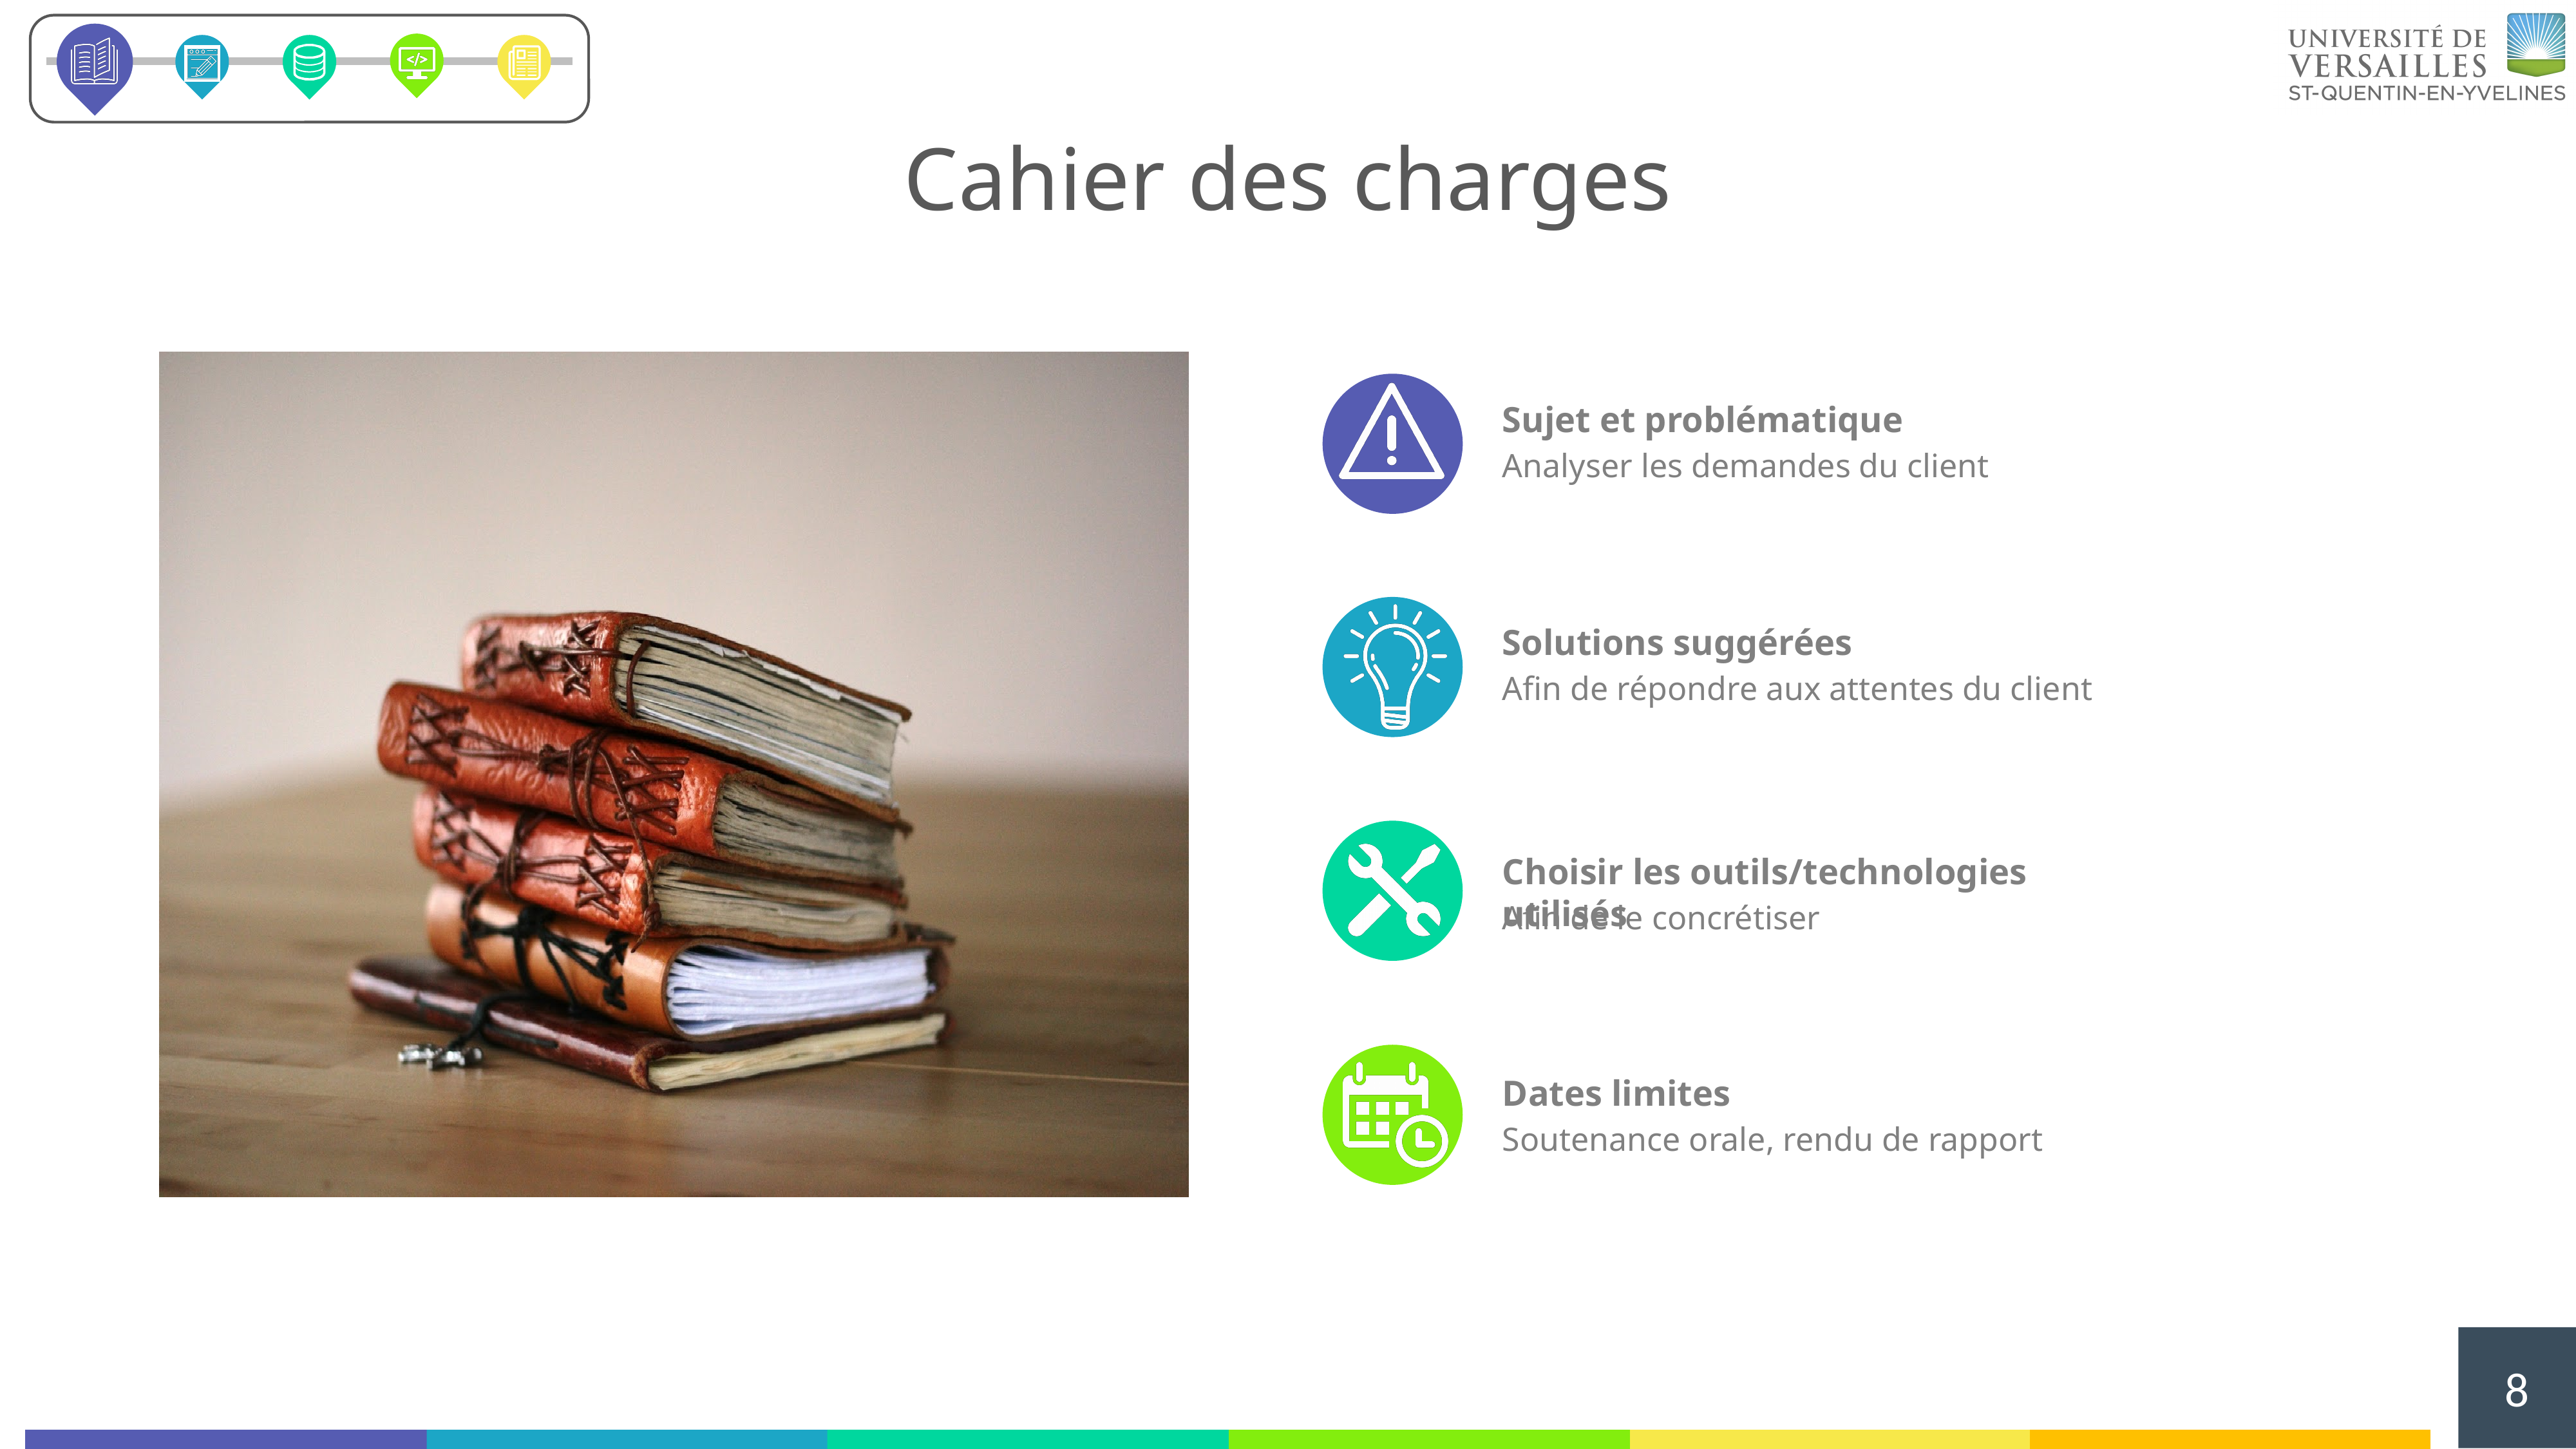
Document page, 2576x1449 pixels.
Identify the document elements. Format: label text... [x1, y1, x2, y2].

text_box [30, 7, 589, 122]
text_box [1322, 596, 2287, 737]
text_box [1322, 1044, 2287, 1186]
text_box Cahier des charges [0, 111, 2576, 241]
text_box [1322, 820, 2287, 961]
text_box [1322, 374, 2287, 515]
picture [2273, 0, 2576, 115]
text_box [24, 1429, 2431, 1449]
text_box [2458, 1327, 2576, 1448]
picture [159, 352, 1189, 1198]
